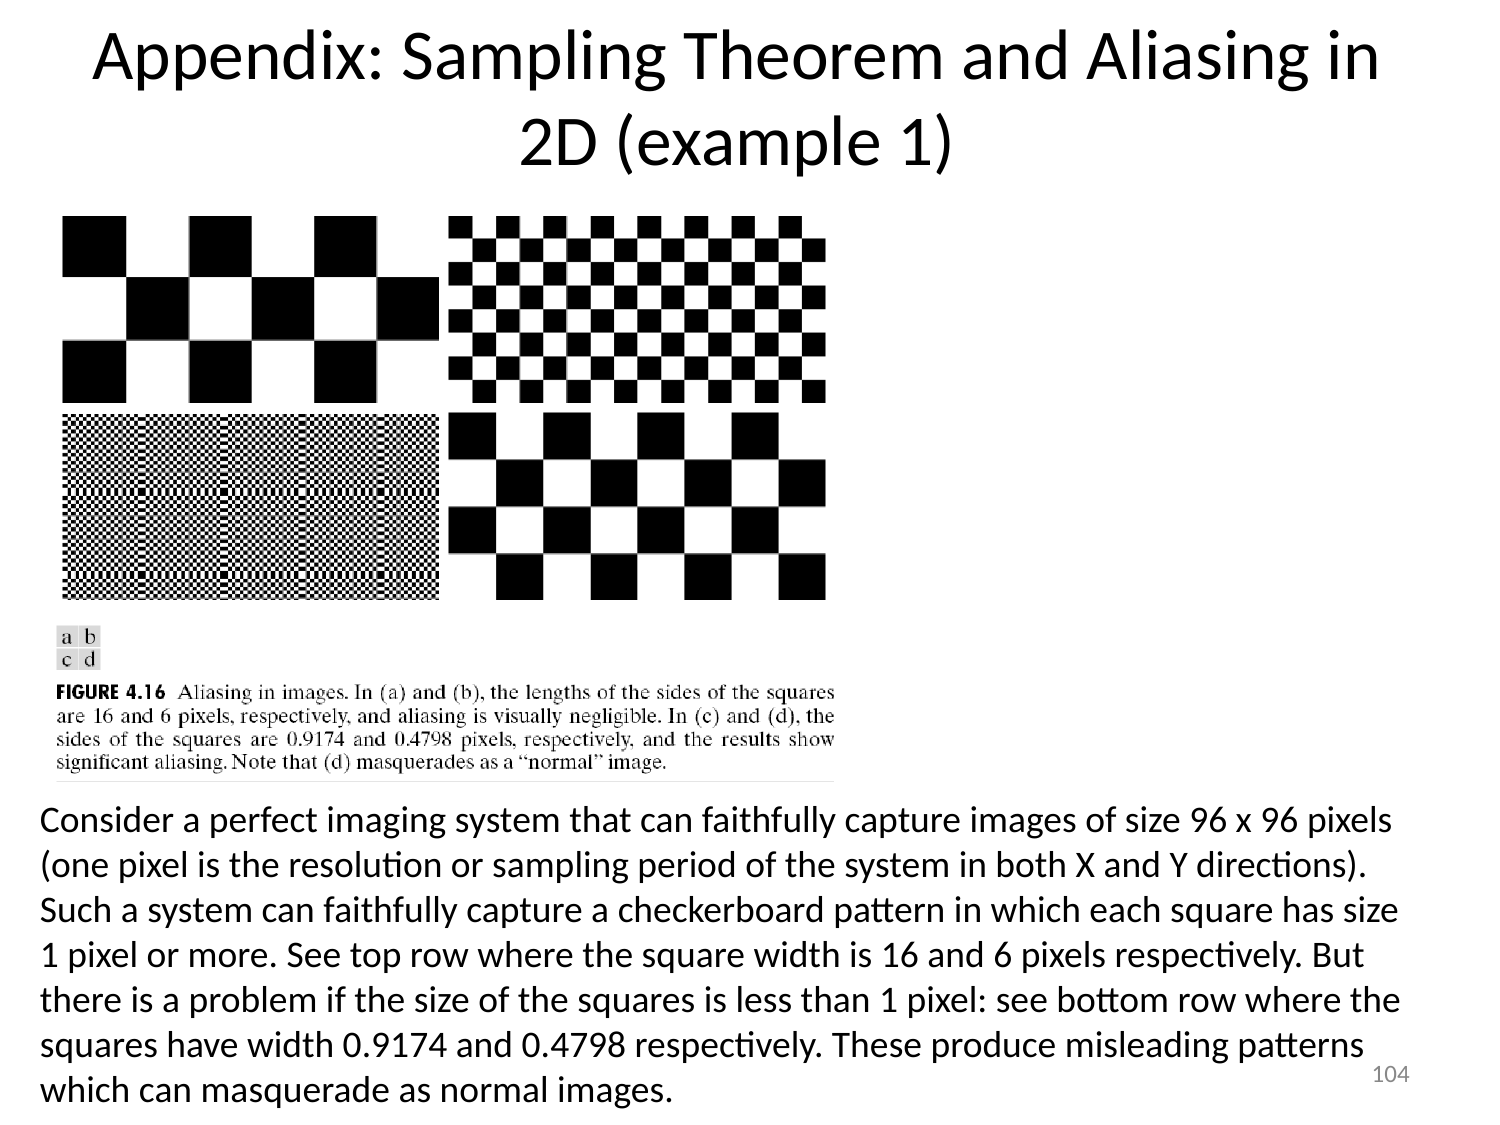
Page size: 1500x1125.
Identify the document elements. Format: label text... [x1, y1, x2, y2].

title Appendix: Sampling Theorem and Aliasing in 2D (example 1) [62, 0, 1413, 188]
picture [49, 212, 834, 784]
text_box Consider a perfect imaging system that can faithfully capture images of size 96 x 96 pixels (one pixel is the resolution or sampling period of the system in both X and Y directions). Such a system can faithfully capture a checkerboard pattern in which each square has size 1 pixel or more. See top row where the square width is 16 and 6 pixels respectively. But there is a problem if the size of the squares is less than 1 pixel: see bottom row where the squares have width 0.9174 and 0.4798 respectively. These produce misleading patterns which can masquerade as normal images. [24, 787, 1438, 1118]
